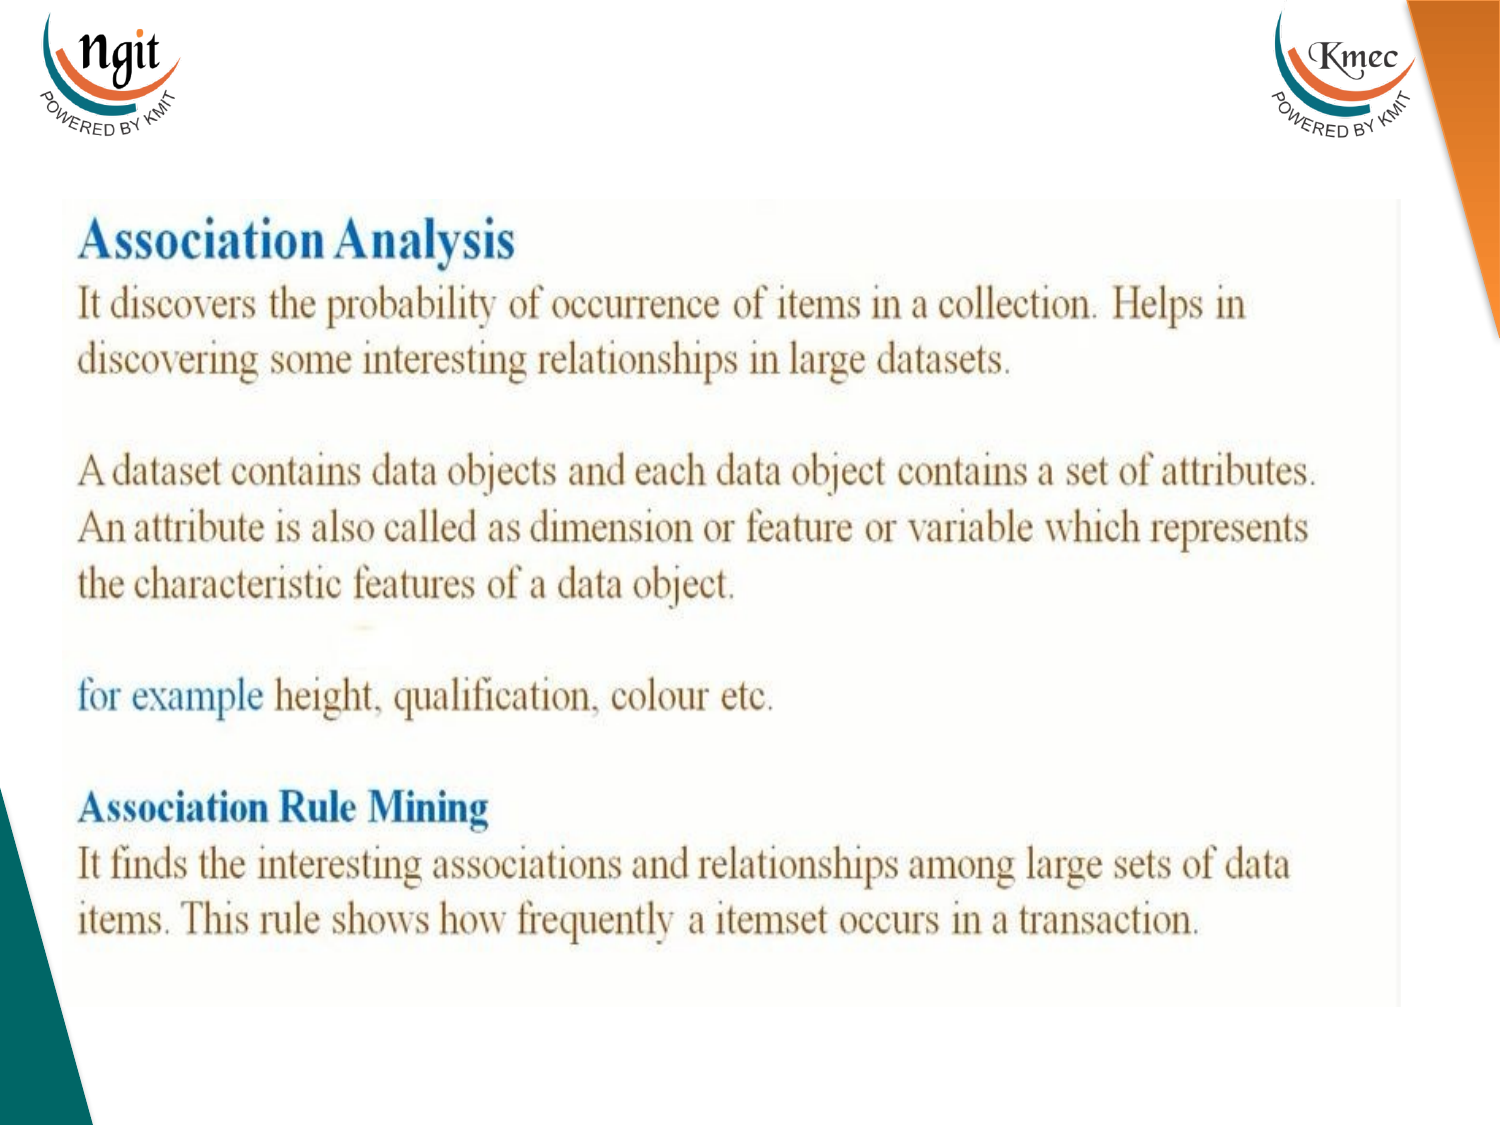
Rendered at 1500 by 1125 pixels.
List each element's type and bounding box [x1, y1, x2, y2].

picture [0, 0, 254, 175]
picture [62, 199, 1401, 1007]
picture [1175, 0, 1500, 187]
